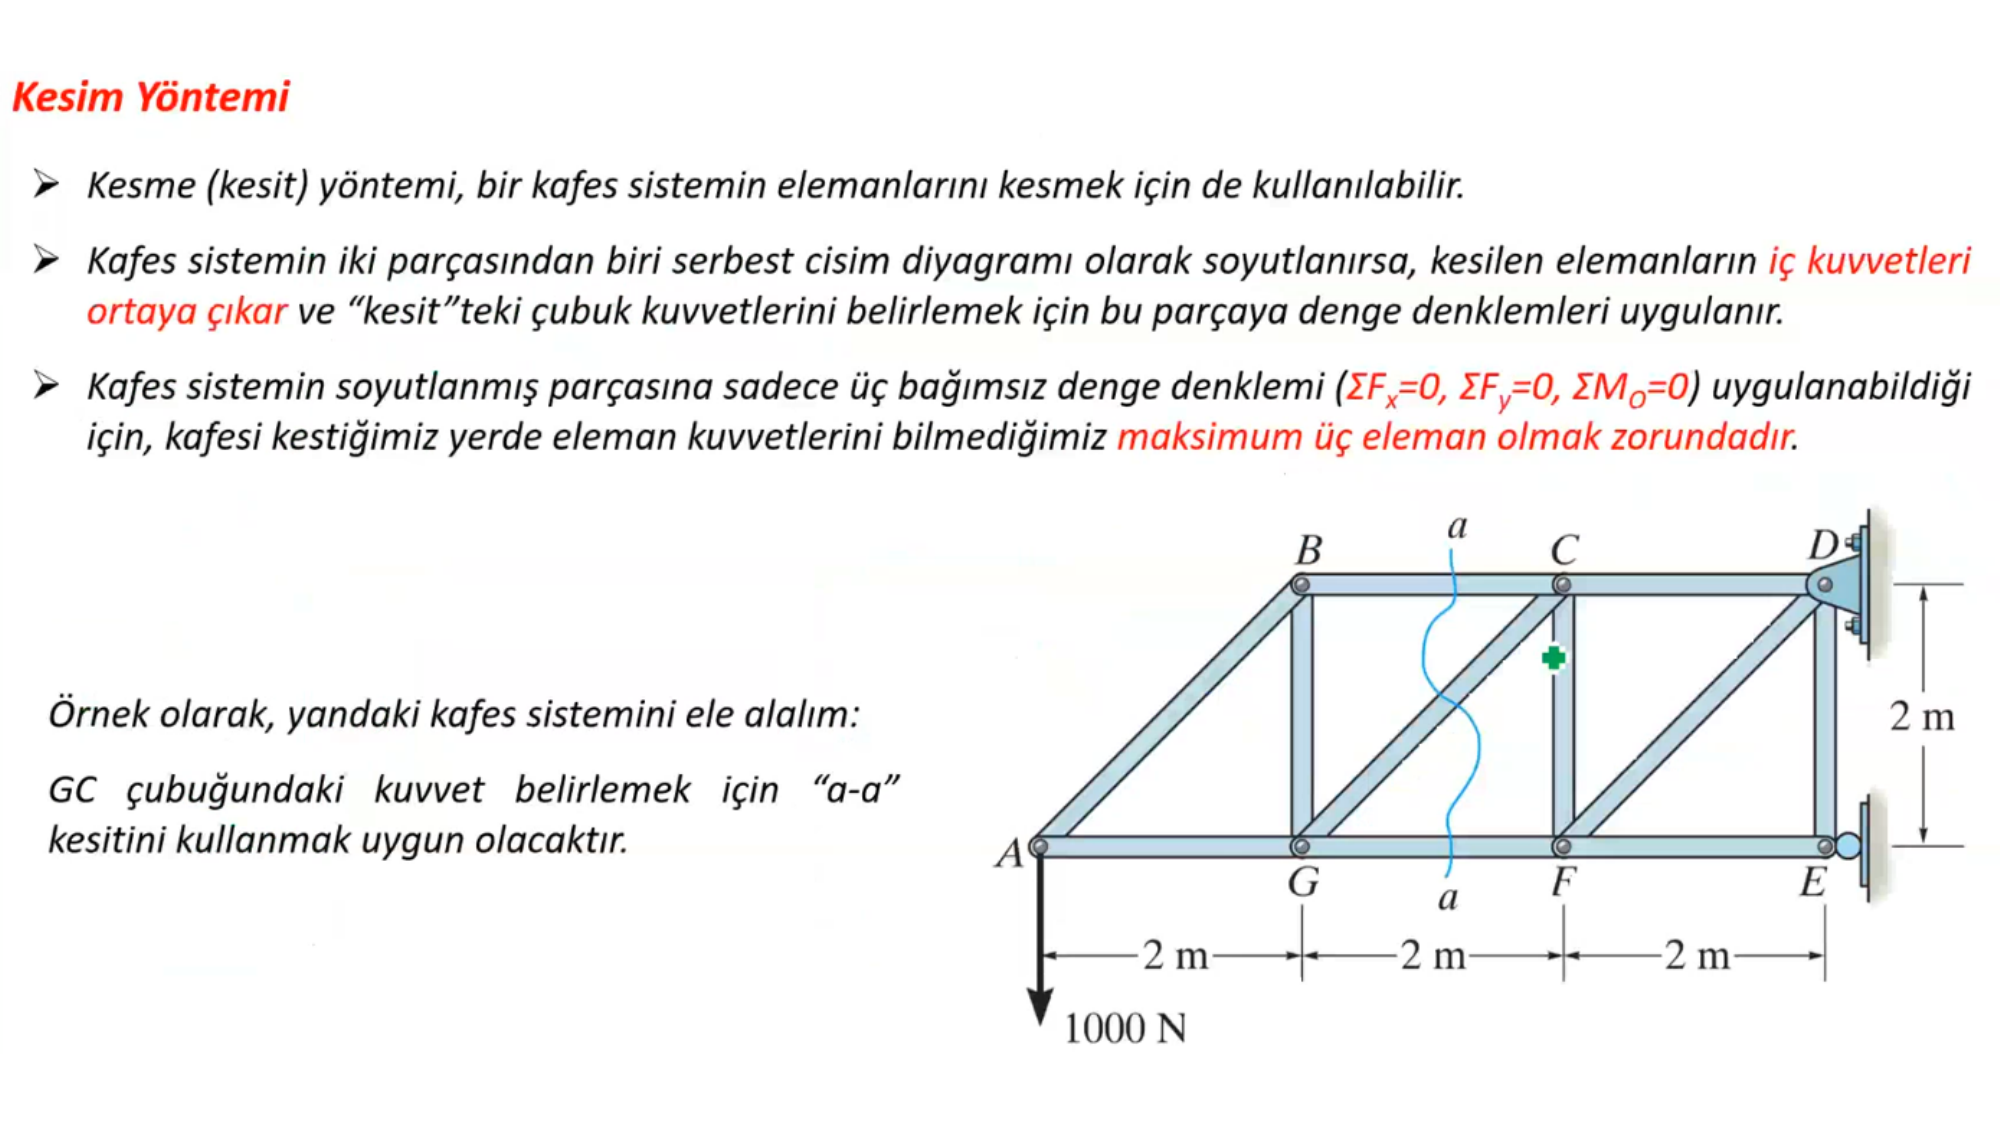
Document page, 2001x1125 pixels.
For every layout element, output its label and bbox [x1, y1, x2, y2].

picture [0, 71, 2000, 1054]
